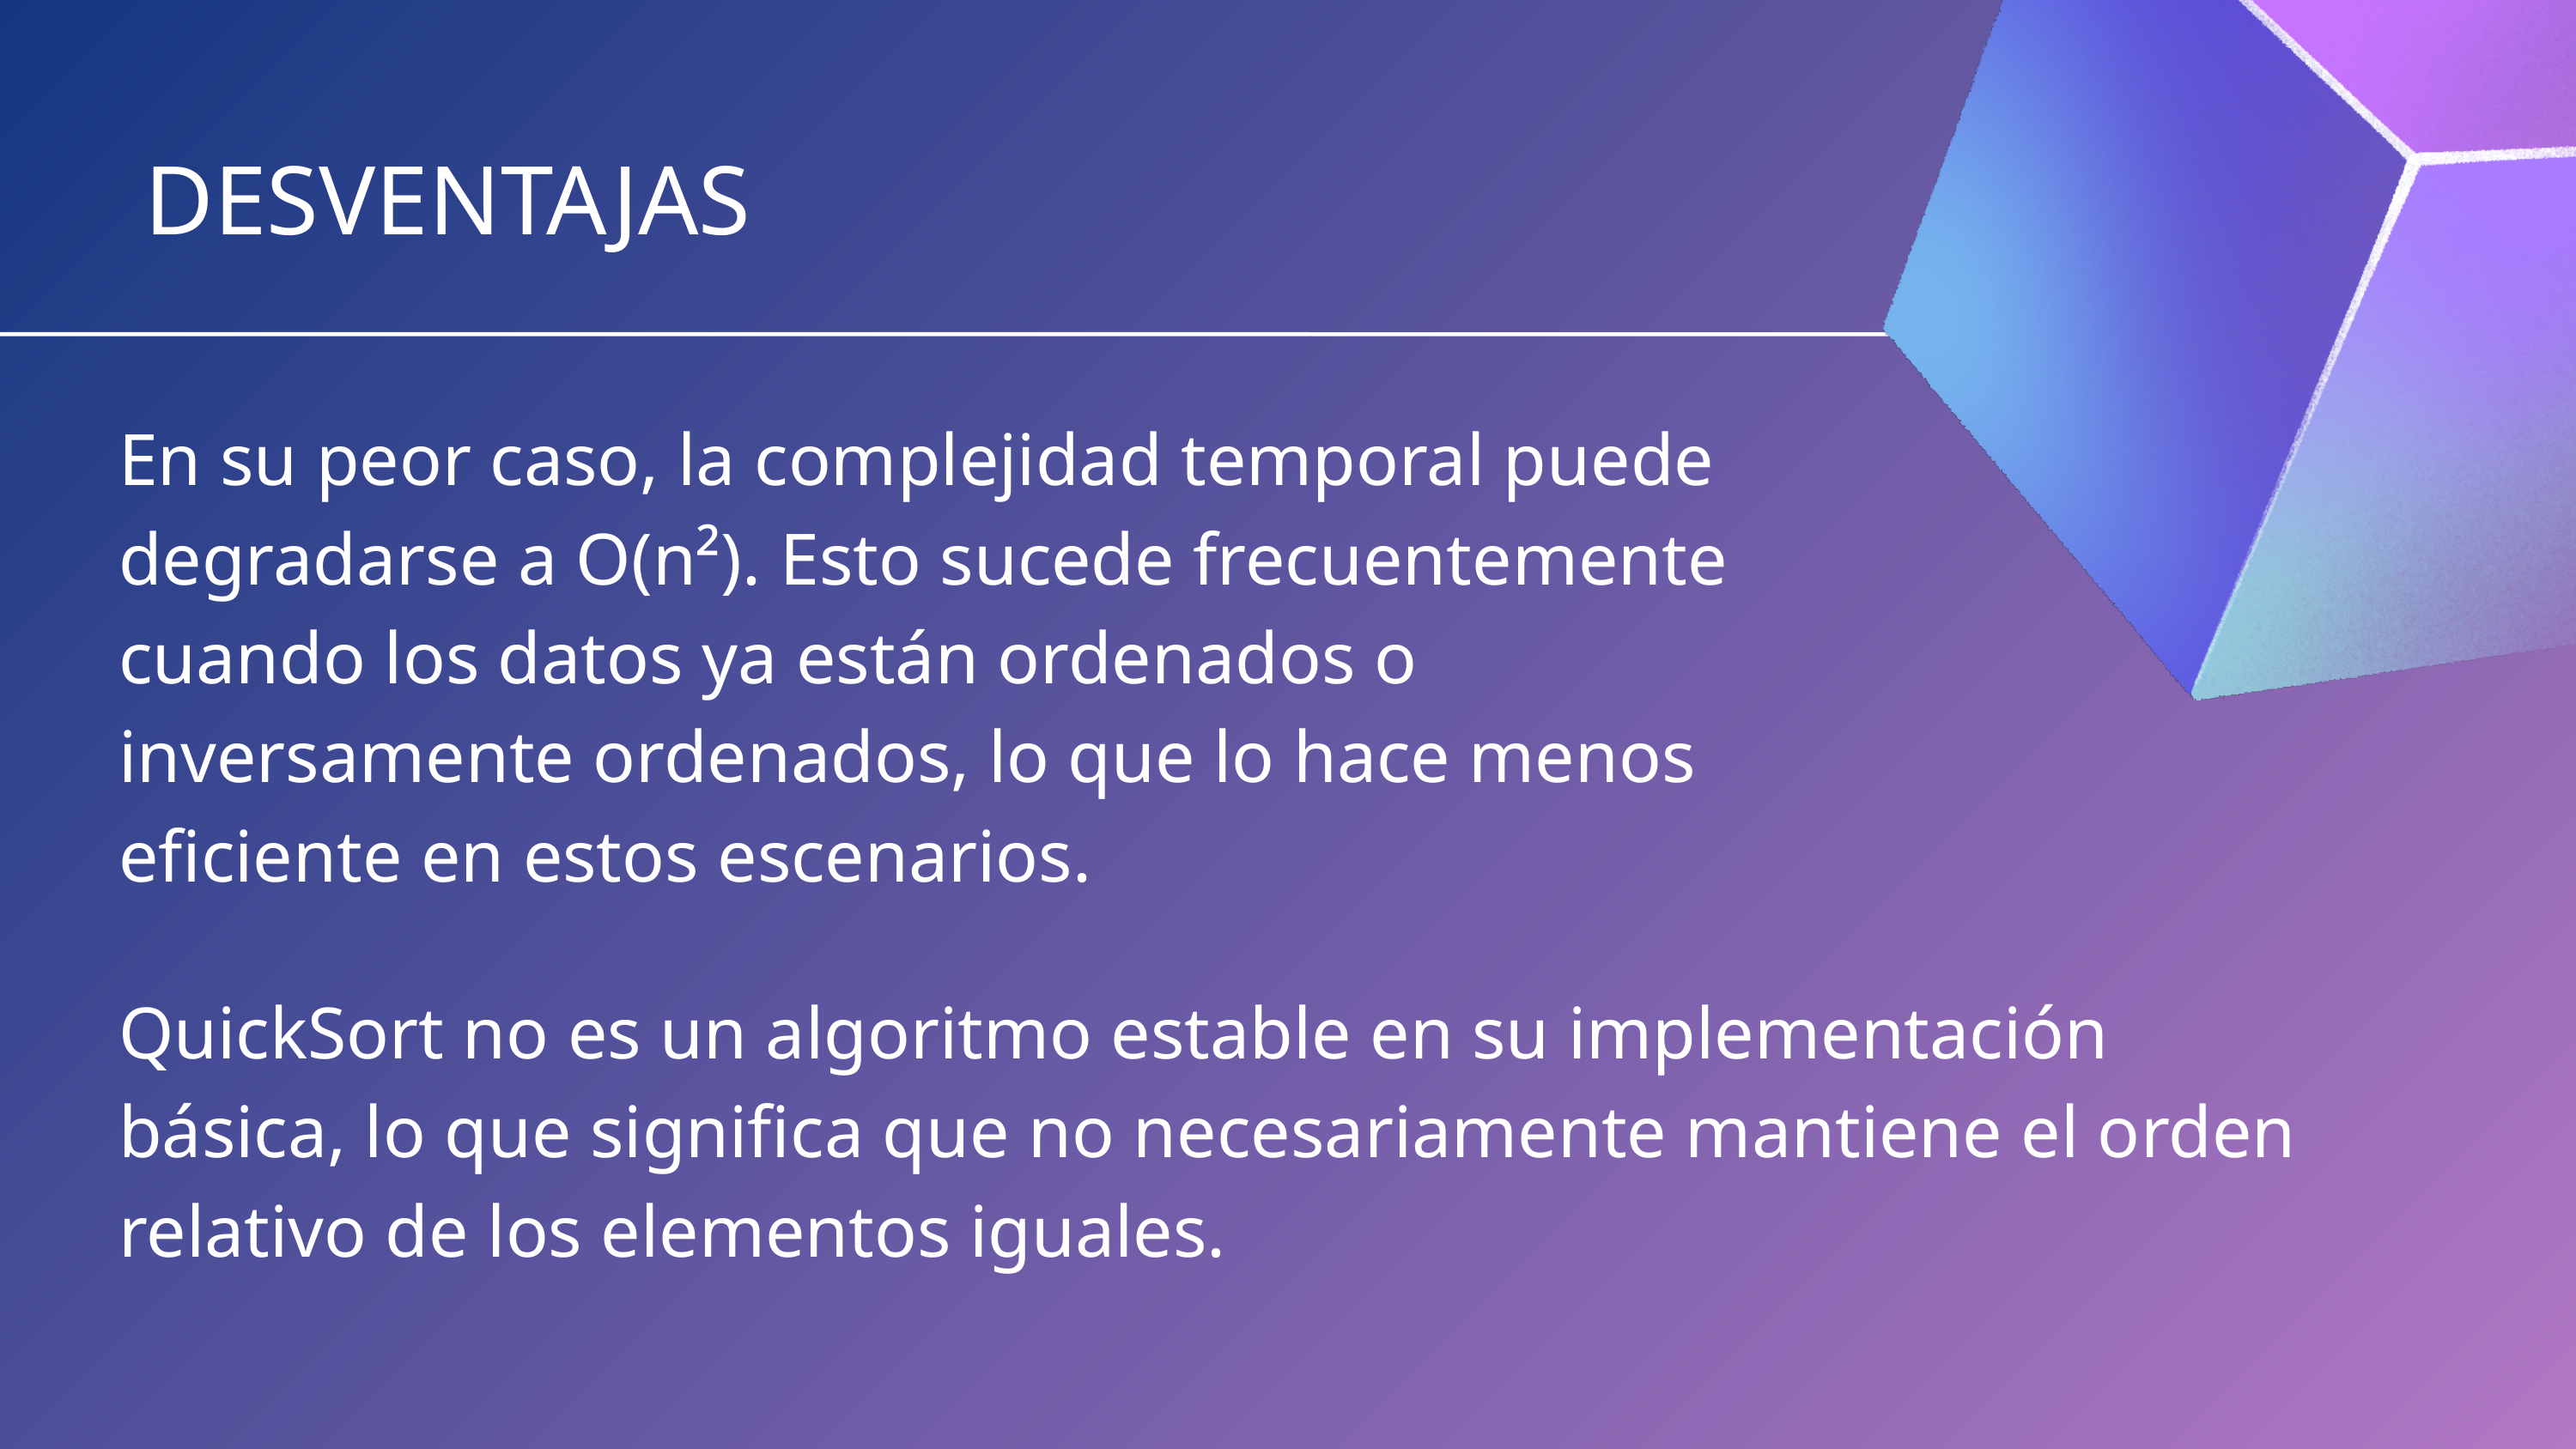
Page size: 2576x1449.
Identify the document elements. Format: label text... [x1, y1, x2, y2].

text_box QuickSort no es un algoritmo estable en su implementación básica, lo que significa que no necesariamente mantiene el orden relativo de los elementos iguales. [118, 973, 2344, 1271]
text_box En su peor caso, la complejidad temporal puede degradarse a O(n²). Esto sucede frecuentemente cuando los datos ya están ordenados o inversamente ordenados, lo que lo hace menos eficiente en estos escenarios. [118, 400, 1852, 973]
text_box [1874, 0, 2576, 700]
text_box DESVENTAJAS [144, 120, 2305, 254]
